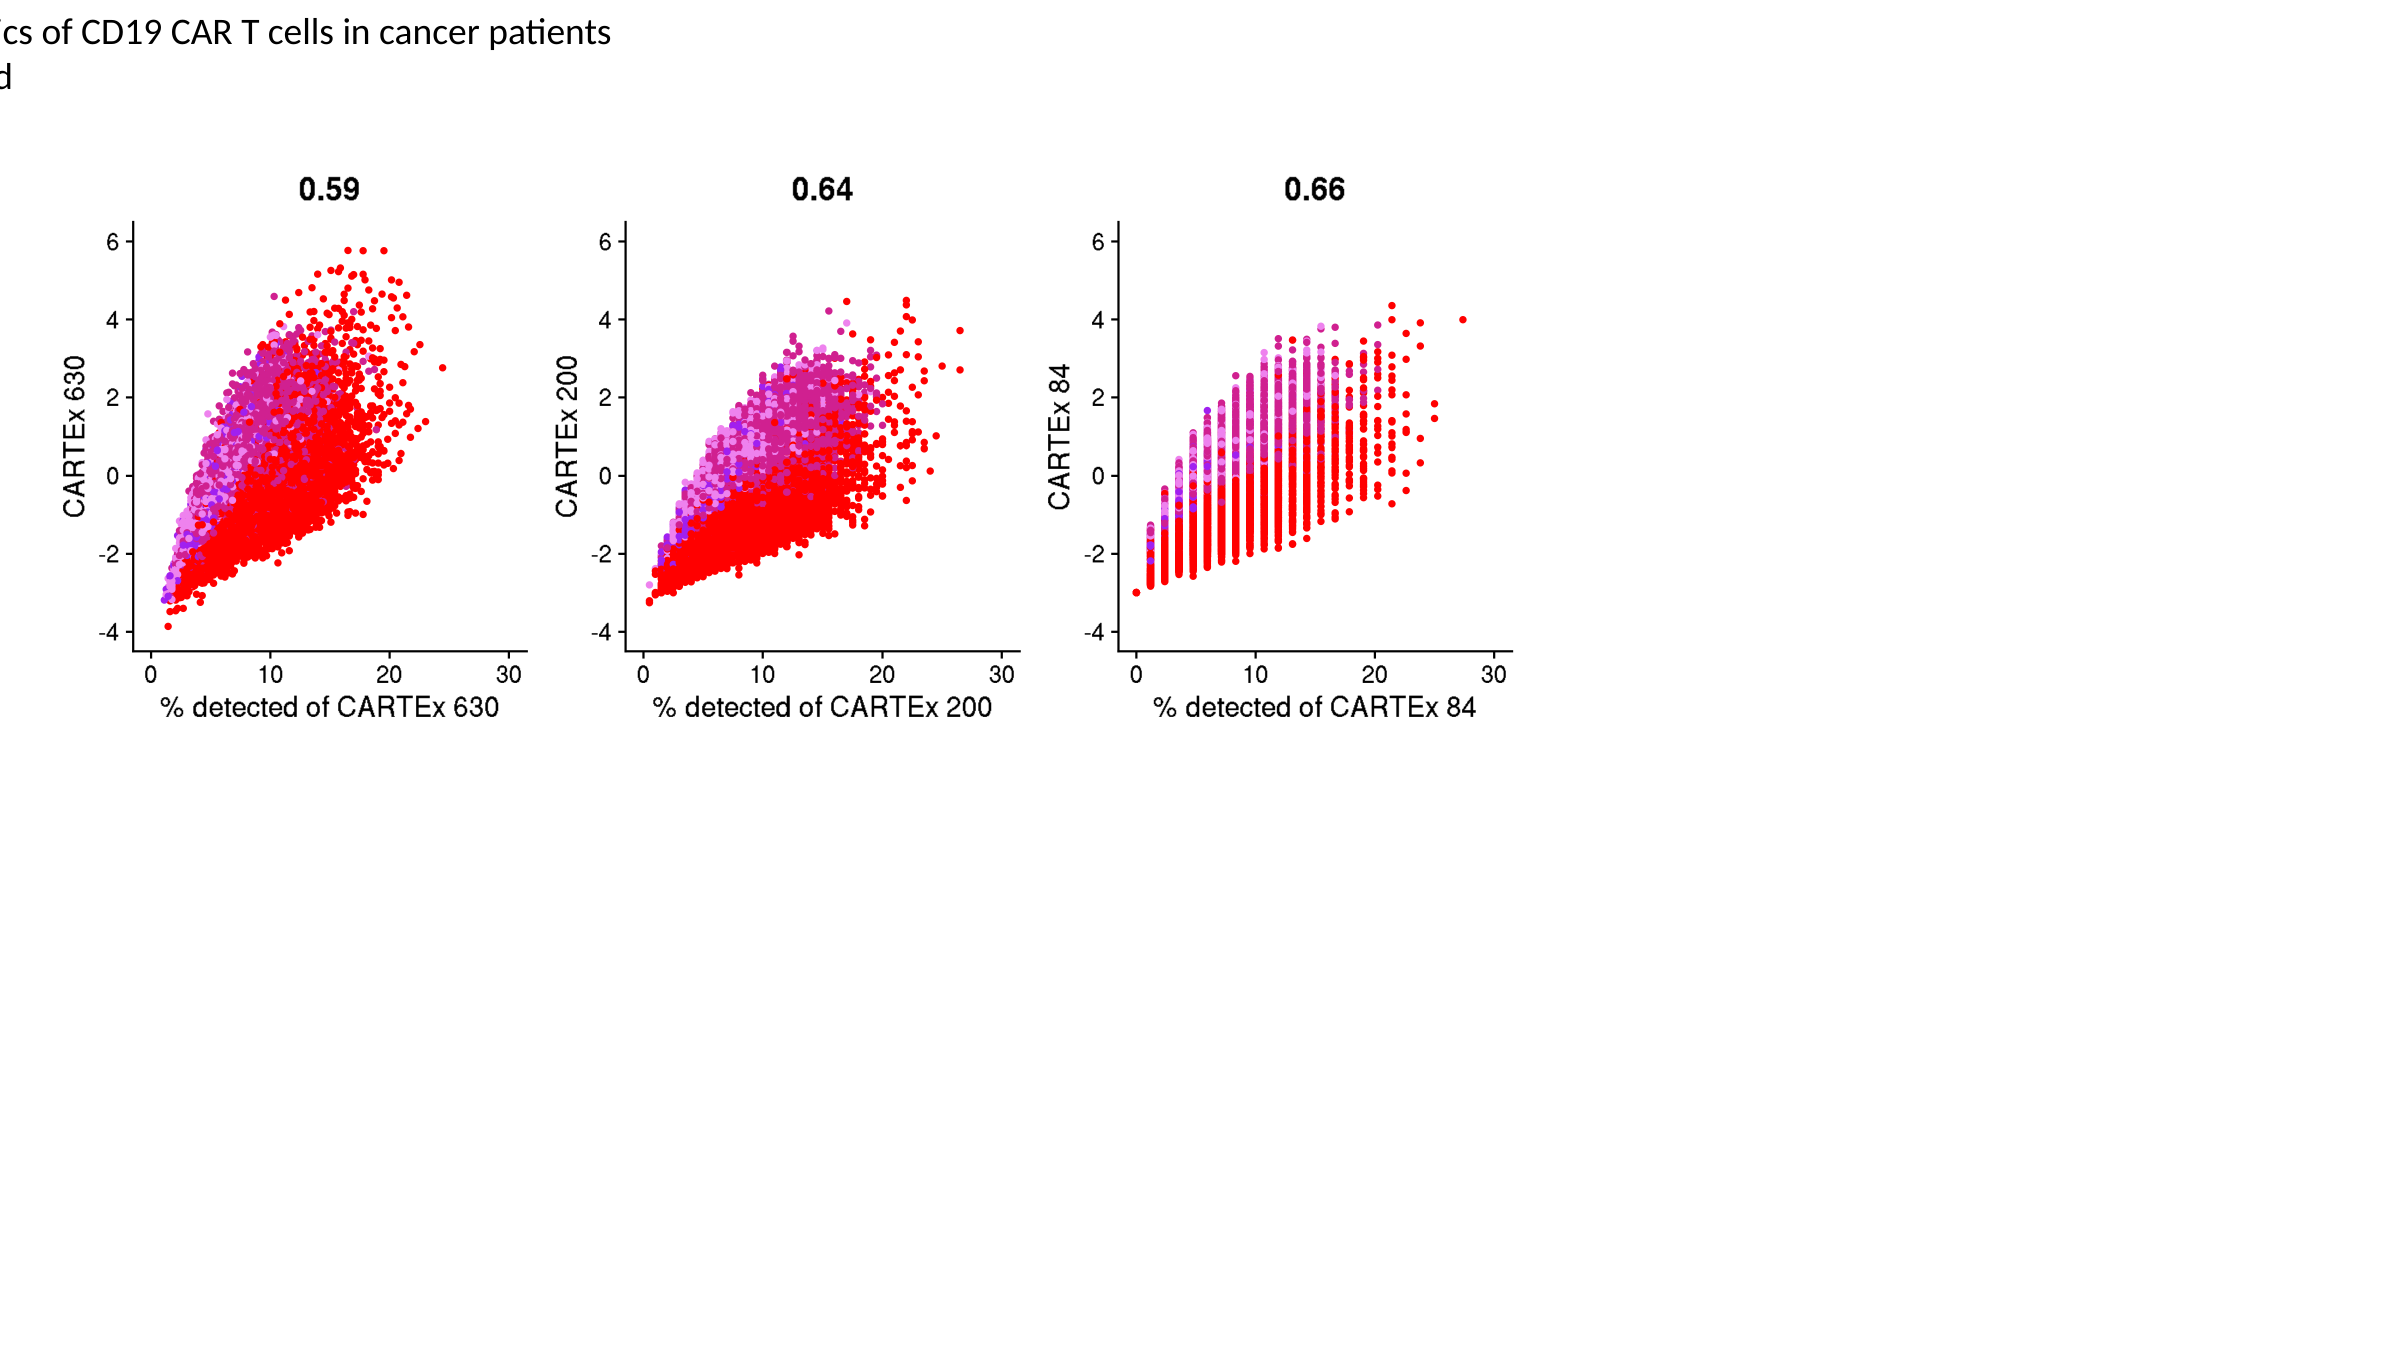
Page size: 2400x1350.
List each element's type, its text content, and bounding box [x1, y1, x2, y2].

picture [37, 149, 1538, 751]
text_box GSE125881: longitudinal kinetics of CD19 CAR T cells in cancer patients Percentage of CARTEx detected [0, 0, 628, 105]
